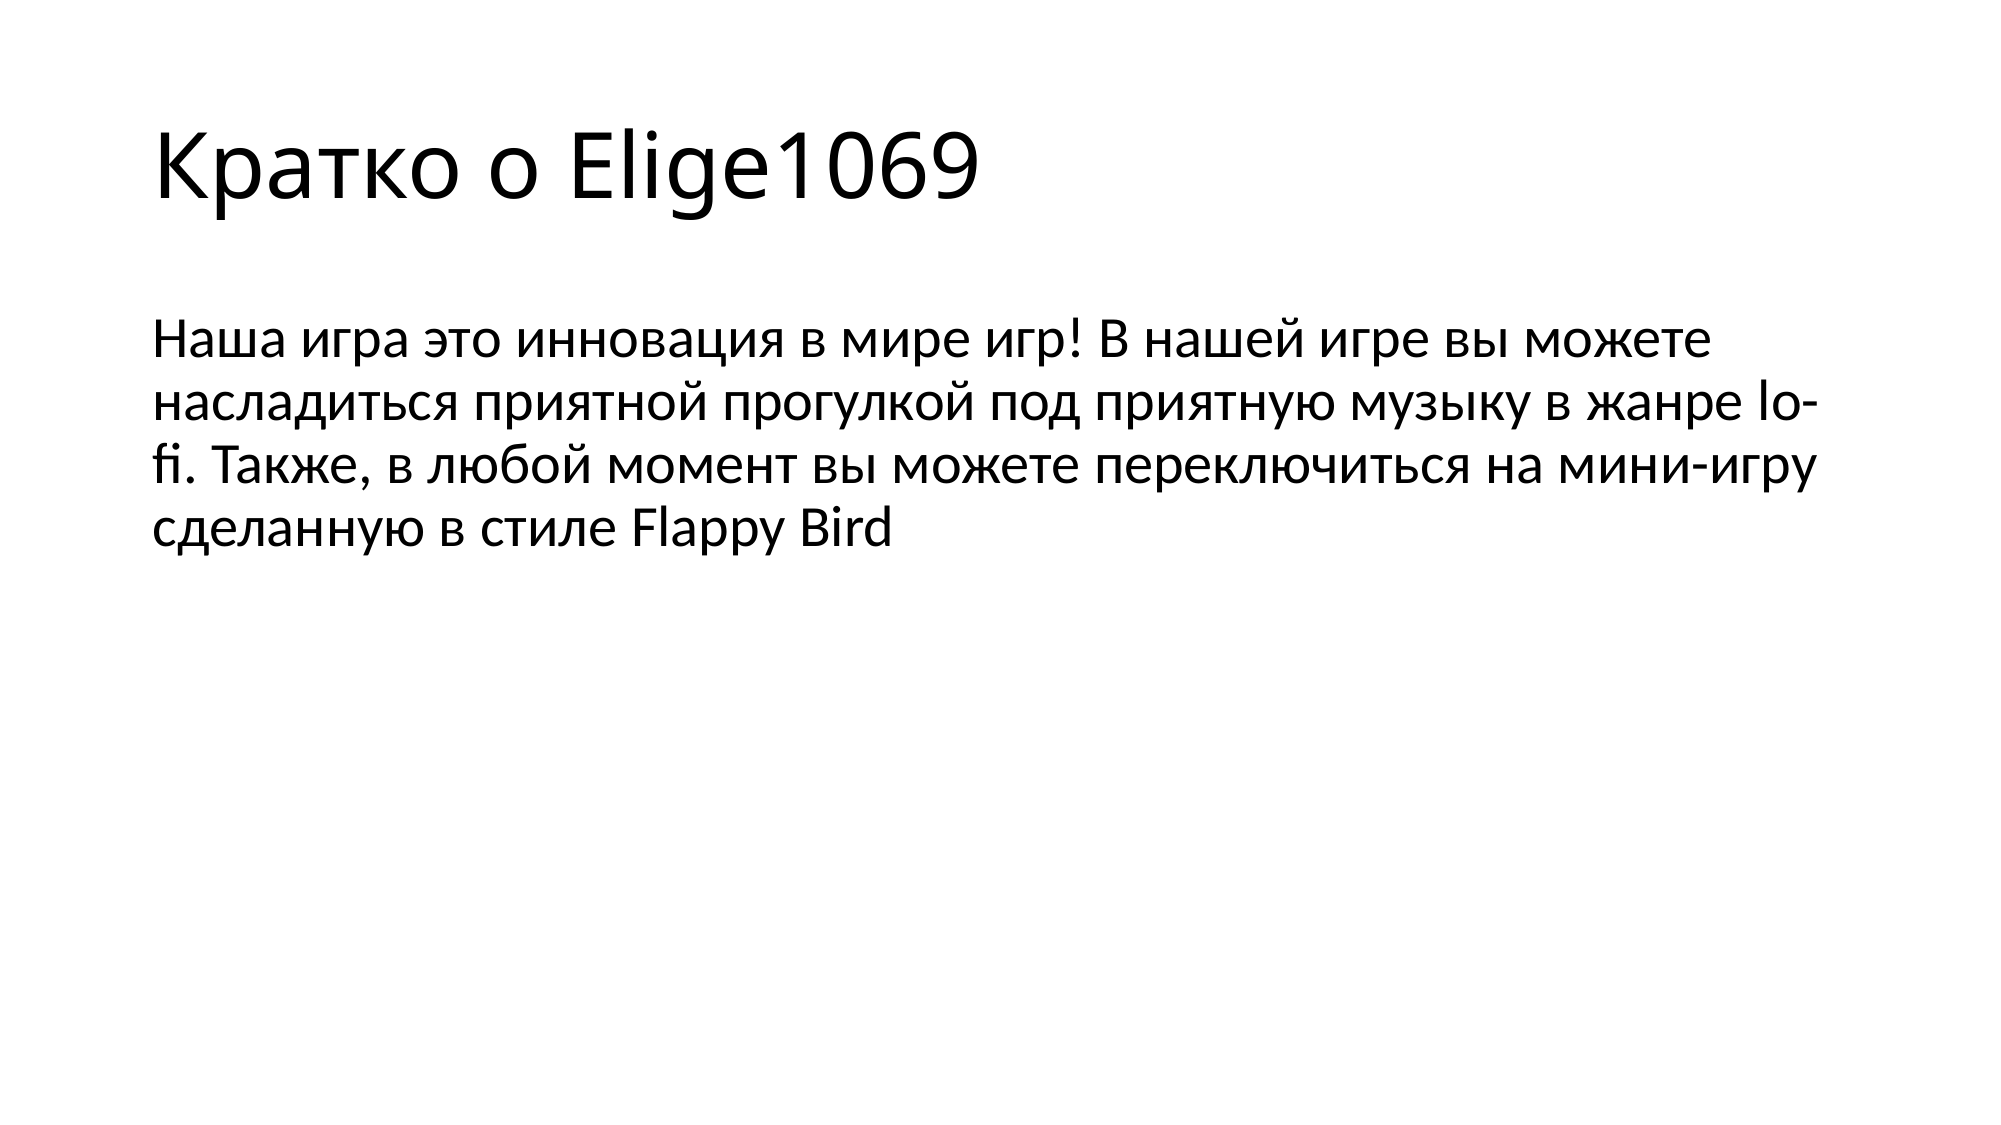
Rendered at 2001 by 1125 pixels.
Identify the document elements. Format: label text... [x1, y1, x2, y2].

list Наша игра это инновация в мире игр! В нашей игре вы можете насладиться приятной прогулкой под приятную музыку в жанре lo-fi. Также, в любой момент вы можете переключиться на мини-игру сделанную в стиле Flappy Bird [137, 299, 1863, 1014]
title Кратко о Elige1069 [137, 59, 1863, 278]
